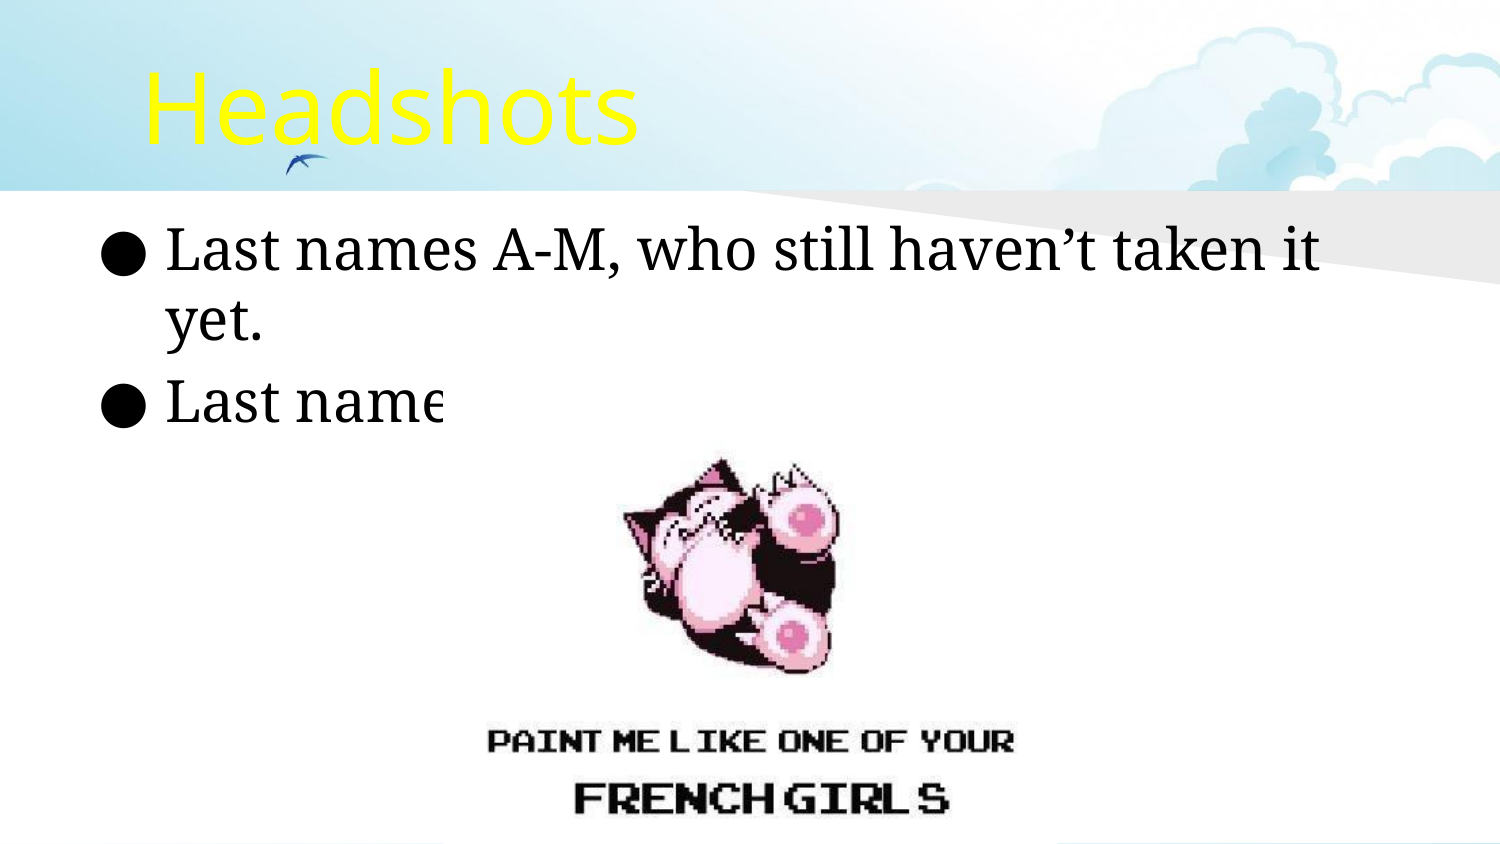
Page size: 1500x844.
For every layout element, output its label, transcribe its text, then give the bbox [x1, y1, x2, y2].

picture [0, 0, 1500, 190]
list Last names A-M, who still haven’t taken it yet. Last names through N-P [75, 196, 1389, 808]
picture [443, 374, 1057, 844]
title Headshots [75, 33, 1425, 175]
